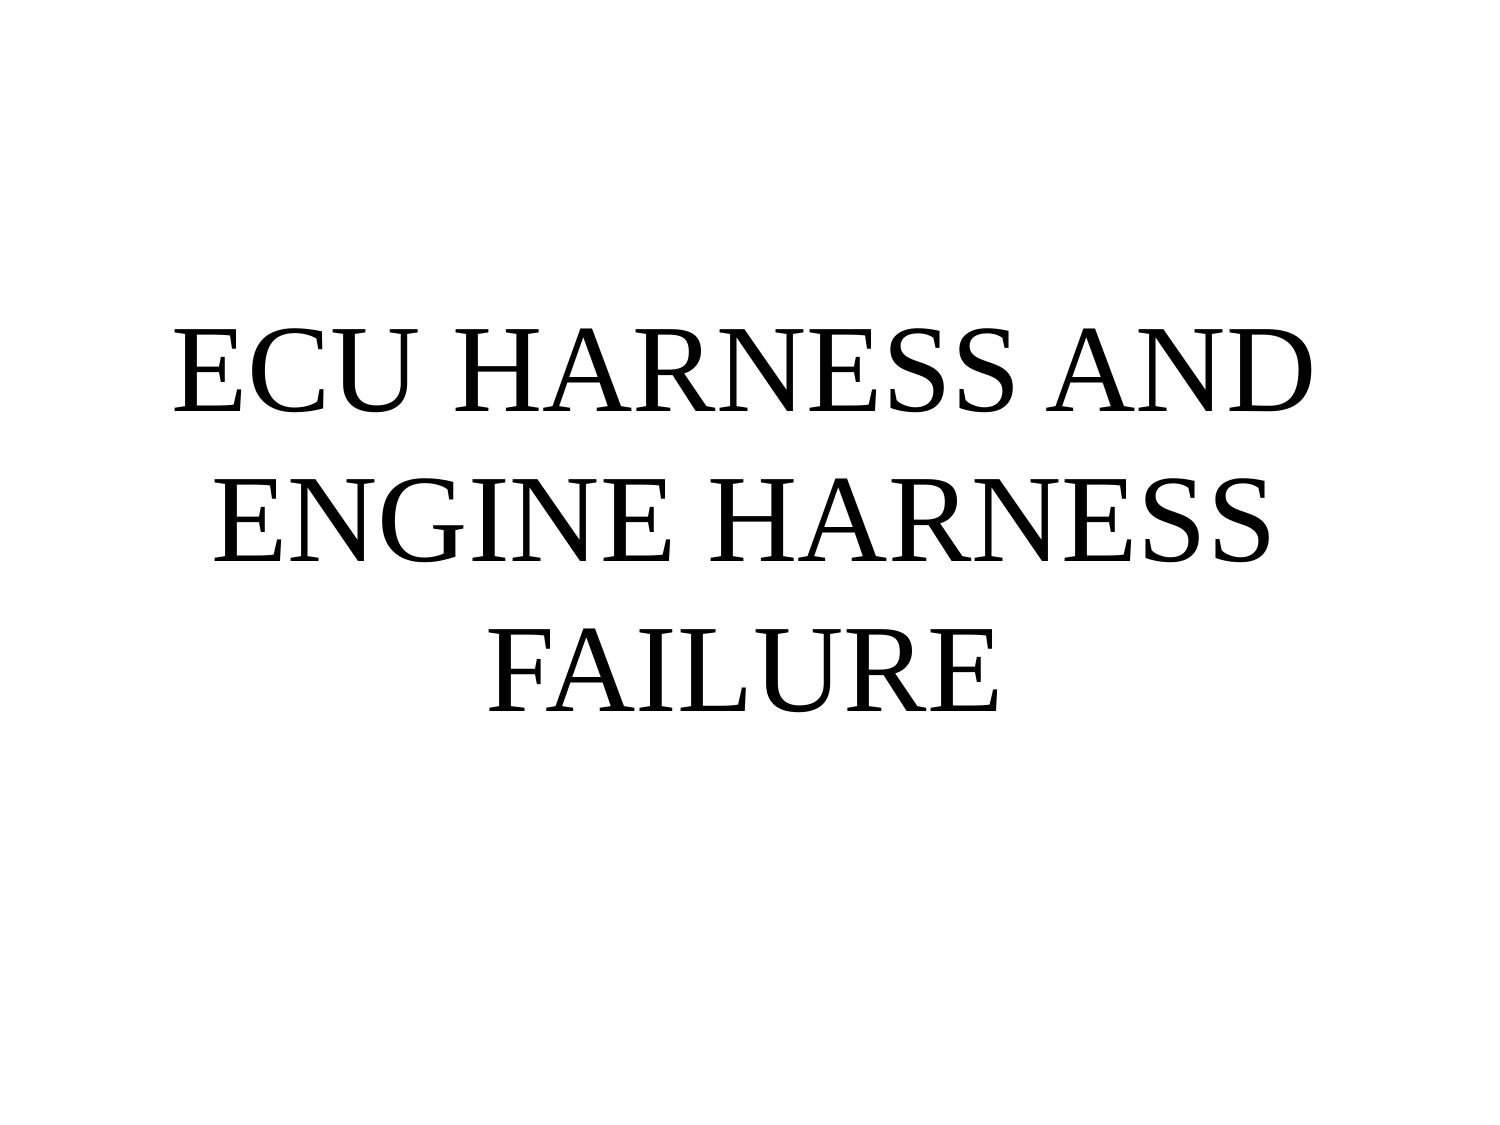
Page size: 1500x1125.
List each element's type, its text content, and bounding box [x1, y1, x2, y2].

text_box ECU HARNESS AND ENGINE HARNESS FAILURE [123, 278, 1365, 744]
